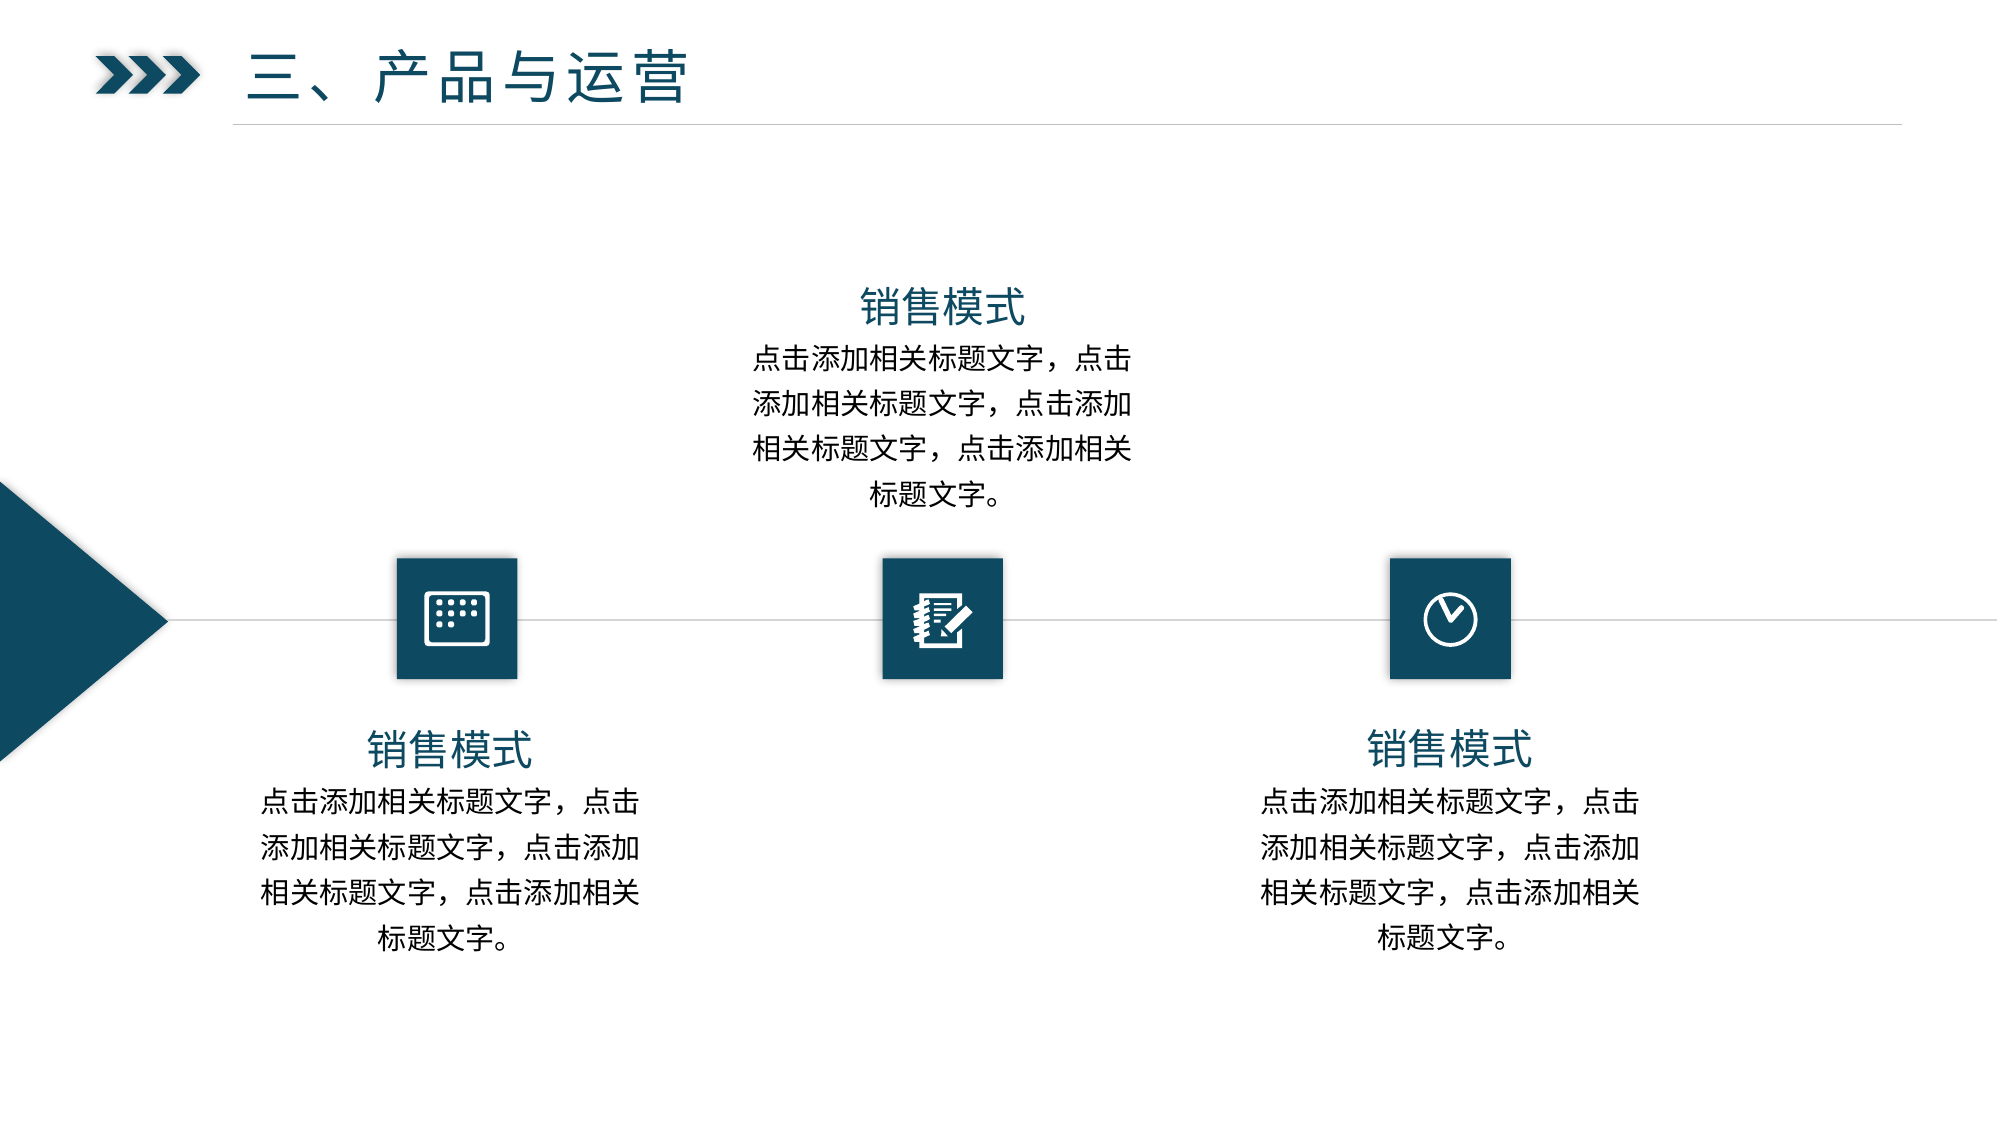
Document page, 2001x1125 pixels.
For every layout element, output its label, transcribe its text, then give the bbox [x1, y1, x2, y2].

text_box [1244, 700, 1657, 965]
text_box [1390, 558, 1512, 680]
text_box 三、产品与运营 [232, 34, 1104, 117]
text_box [737, 258, 1149, 522]
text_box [882, 558, 1004, 680]
text_box [0, 480, 170, 763]
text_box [245, 700, 657, 965]
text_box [396, 558, 518, 680]
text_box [95, 56, 201, 94]
